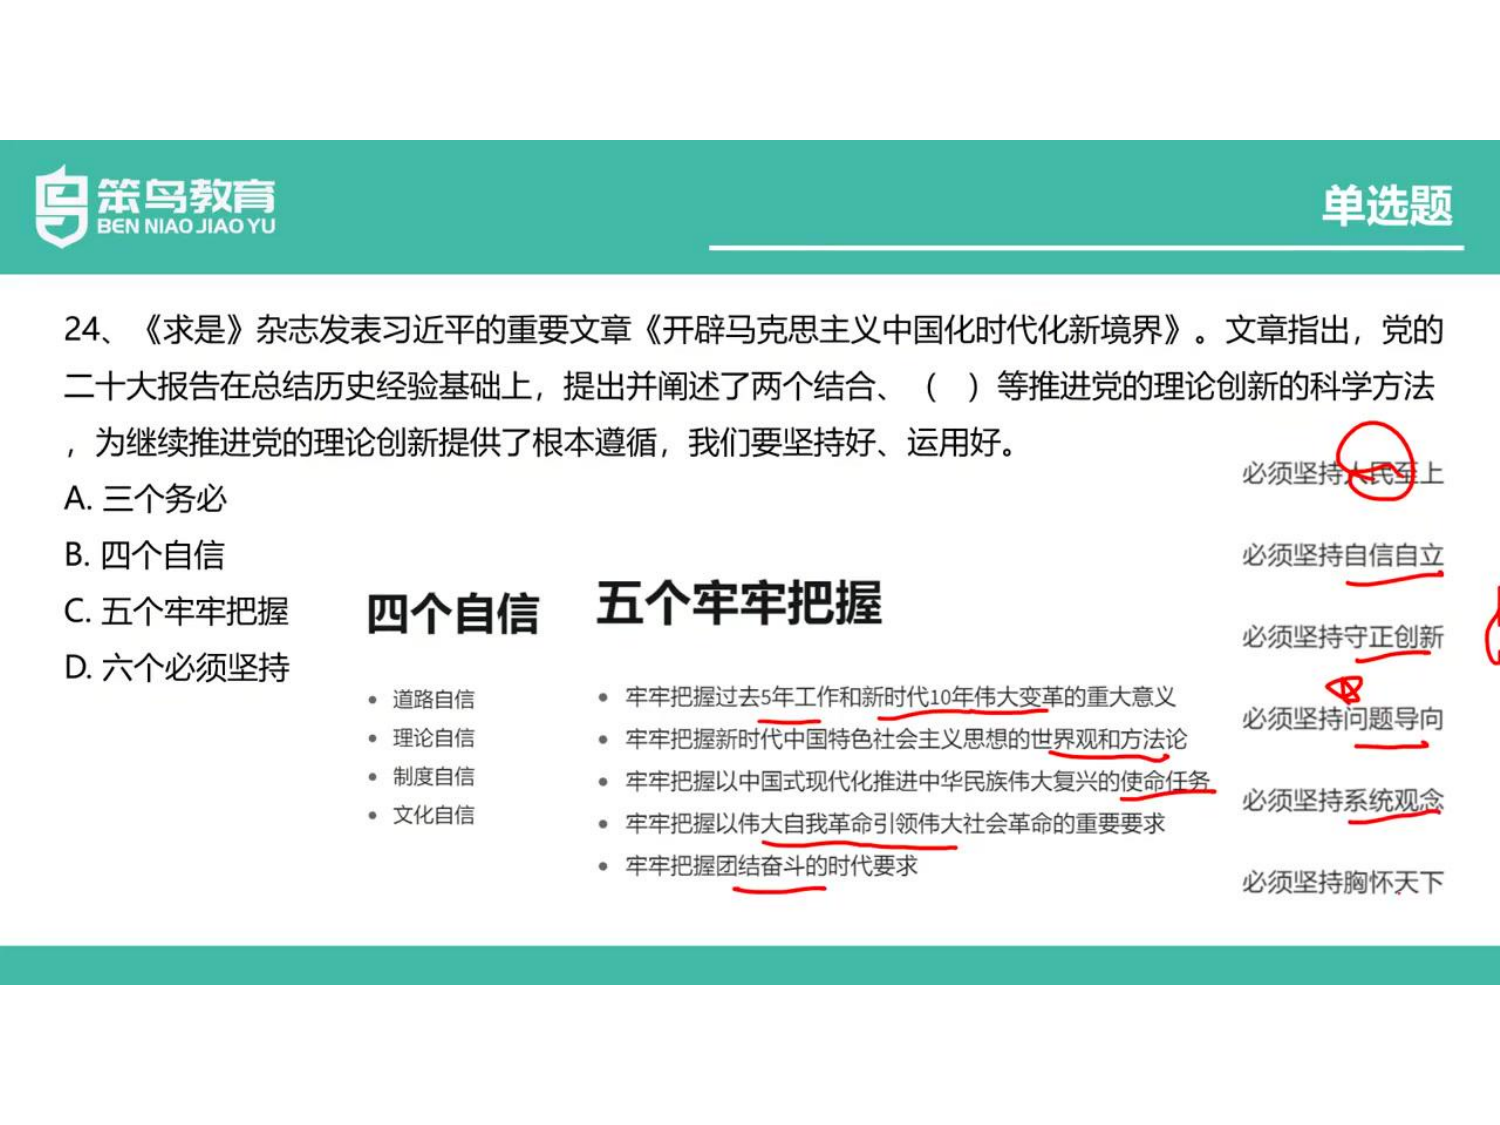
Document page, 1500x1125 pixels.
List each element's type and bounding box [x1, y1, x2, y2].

picture [0, 140, 1500, 985]
